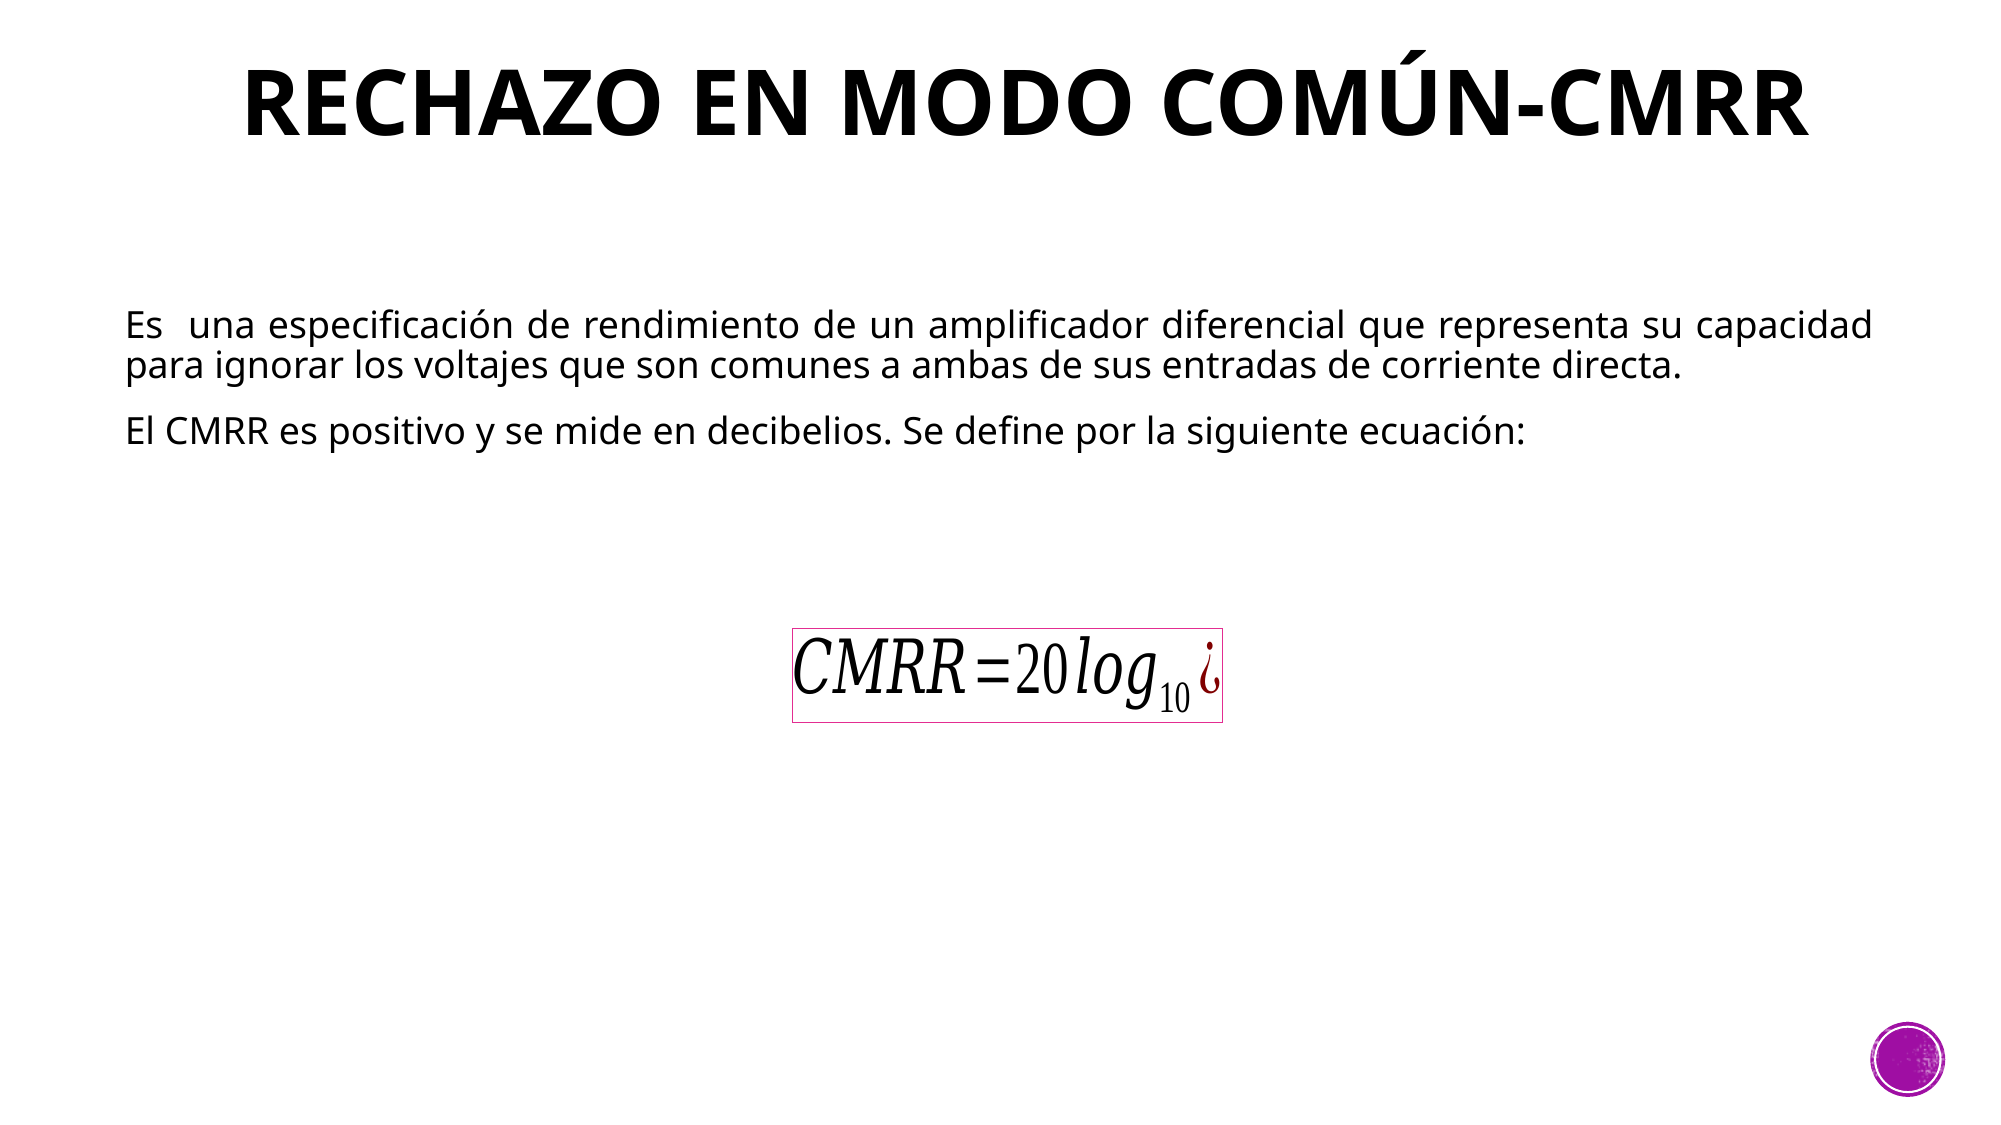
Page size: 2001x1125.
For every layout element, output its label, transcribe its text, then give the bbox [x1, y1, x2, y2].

title RECHAZO EN MODO COMÚN-CMRR [174, 48, 1825, 163]
list Es una especificación de rendimiento de un amplificador diferencial que representa su capacidad para ignorar los voltajes que son comunes a ambas de sus entradas de corriente directa. El CMRR es positivo y se mide en decibelios. Se define por la siguiente ecuación: [109, 298, 1891, 538]
